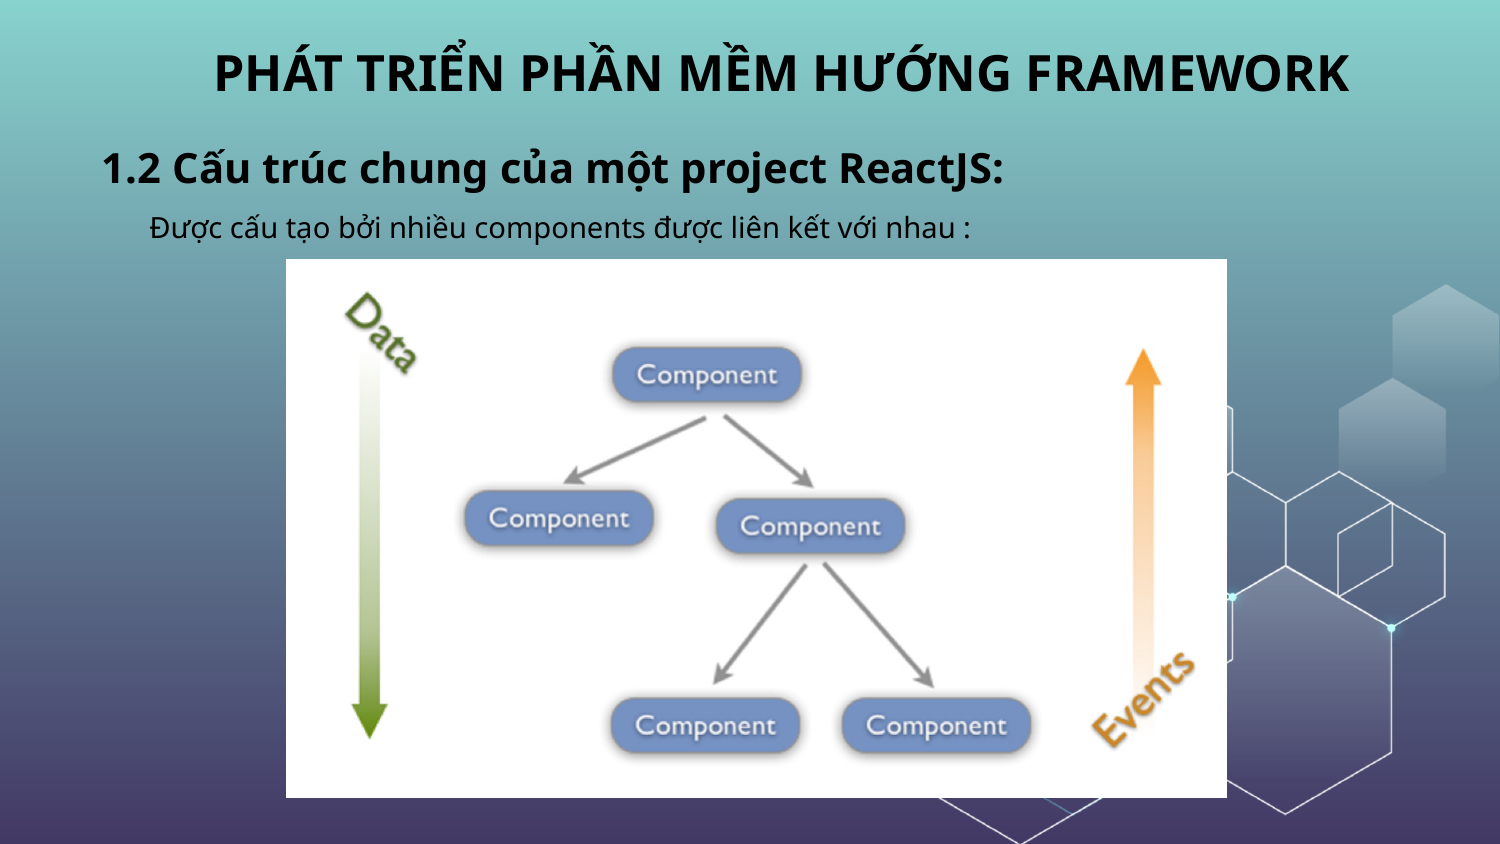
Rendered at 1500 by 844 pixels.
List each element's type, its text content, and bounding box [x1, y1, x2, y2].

title PHÁT TRIỂN PHẦN MỀM HƯỚNG FRAMEWORK [198, 29, 1431, 117]
subtitle 1.2 Cấu trúc chung của một project ReactJS: Được cấu tạo bởi nhiều components được liên kết với nhau : [86, 101, 1325, 827]
picture [286, 259, 1227, 798]
picture [876, 284, 1498, 844]
